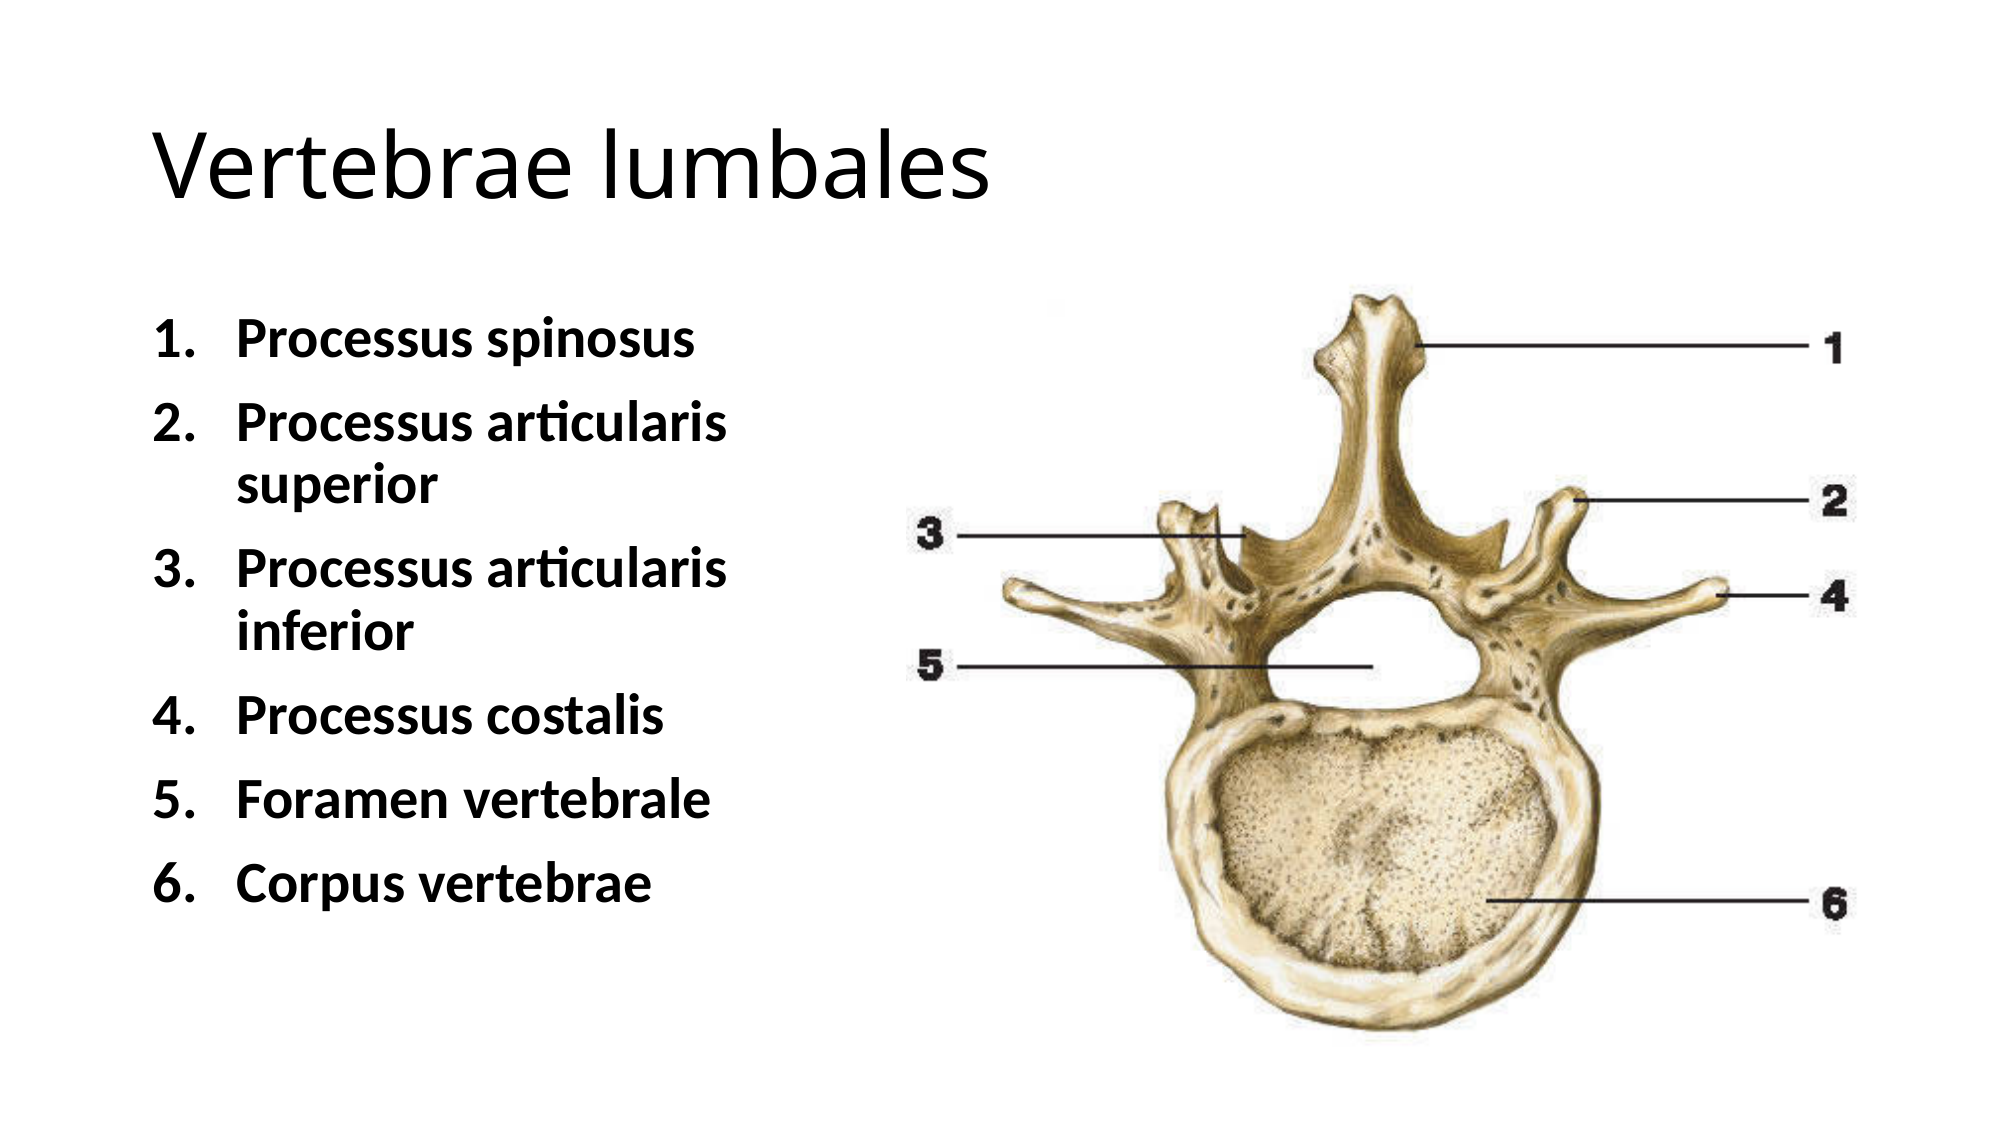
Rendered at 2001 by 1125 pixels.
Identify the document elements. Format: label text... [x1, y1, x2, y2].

list Processus spinosus Processus articularis superior Processus articularis inferior Processus costalis Foramen vertebrale Corpus vertebrae [137, 299, 756, 1014]
title Vertebrae lumbales [137, 59, 1863, 278]
picture [906, 253, 1863, 1060]
